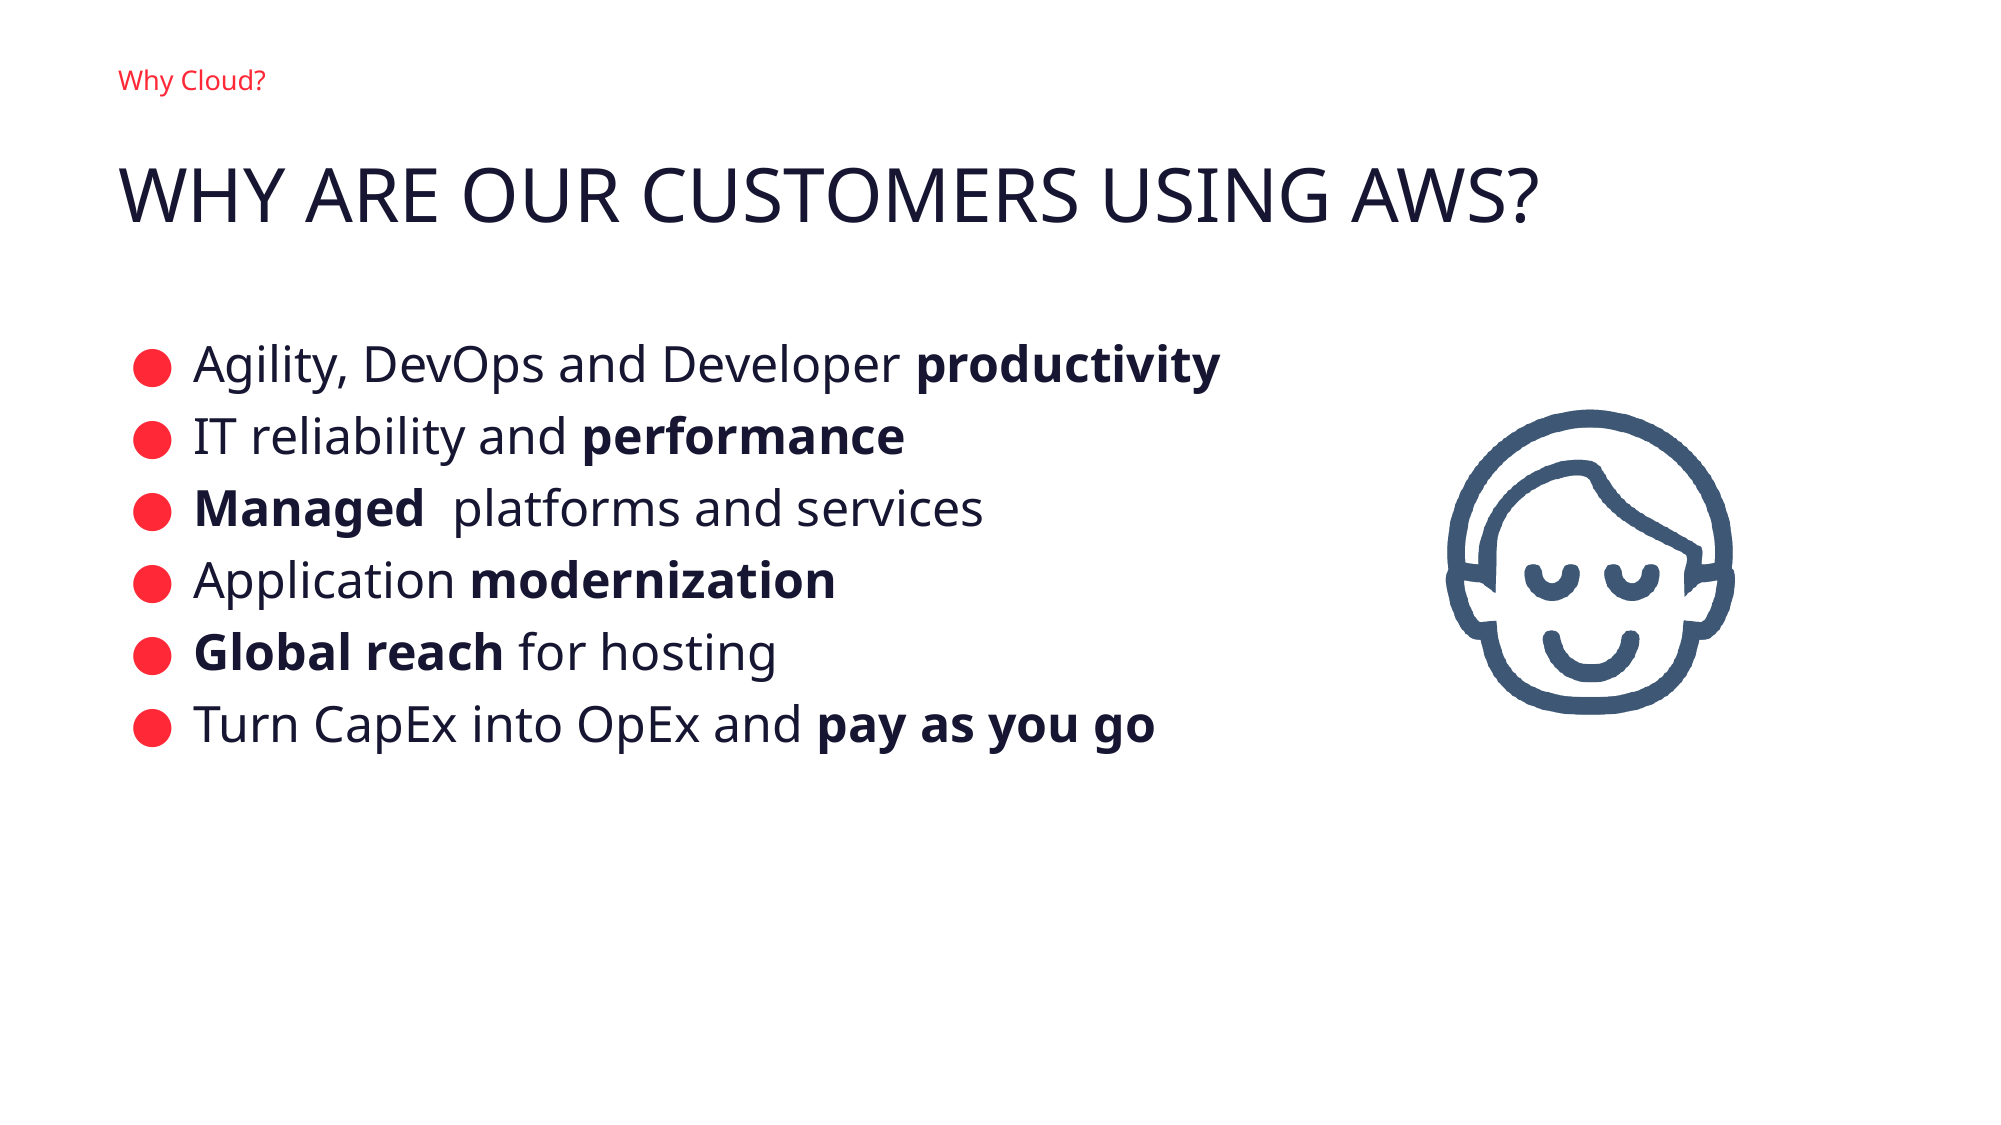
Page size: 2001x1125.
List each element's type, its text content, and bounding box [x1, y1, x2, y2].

list Agility, DevOps and Developer productivity IT reliability and performance Managed platforms and services Application modernization Global reach for hosting Turn CapEx into OpEx and pay as you go [118, 320, 1701, 975]
list Why Cloud? [118, 66, 945, 126]
picture [1445, 409, 1735, 716]
title WHY ARE OUR CUSTOMERS USING AWS? [118, 147, 1890, 266]
